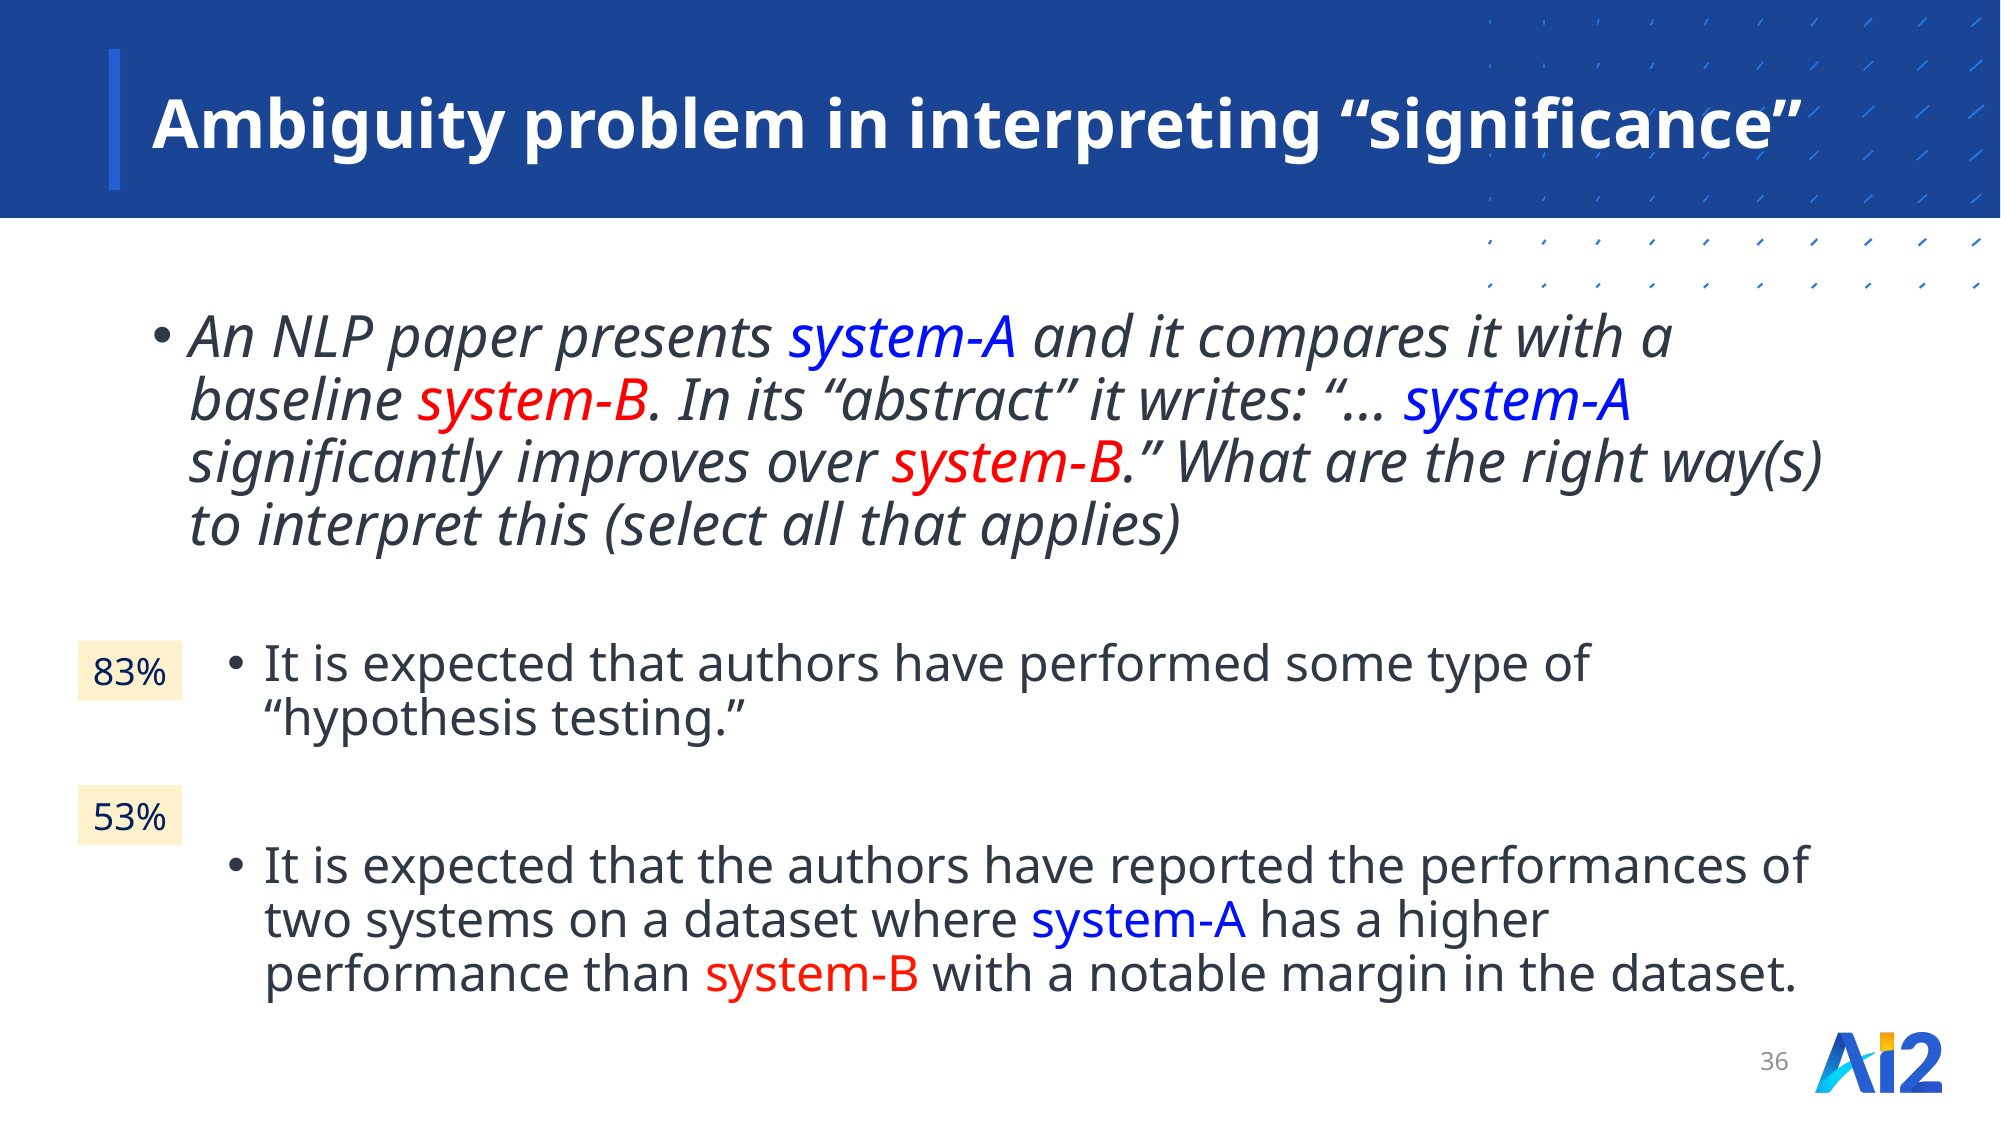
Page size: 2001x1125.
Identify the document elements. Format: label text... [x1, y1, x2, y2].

picture [1815, 1032, 1942, 1093]
title Ambiguity problem in interpreting “significance” [137, 47, 1863, 206]
list An NLP paper presents system-A and it compares it with a baseline system-B. In its “abstract” it writes: “... system-A significantly improves over system-B.” What are the right way(s) to interpret this (select all that applies) It is expected that authors have performed some type of “hypothesis testing.” It is expected that the authors have reported the performances of two systems on a dataset where system-A has a higher performance than system-B with a notable margin in the dataset. [137, 299, 1885, 1014]
text_box 53% [78, 785, 182, 845]
picture [1487, 0, 2000, 289]
text_box 83% [78, 640, 182, 701]
slide_number 36 [1716, 1032, 1804, 1093]
